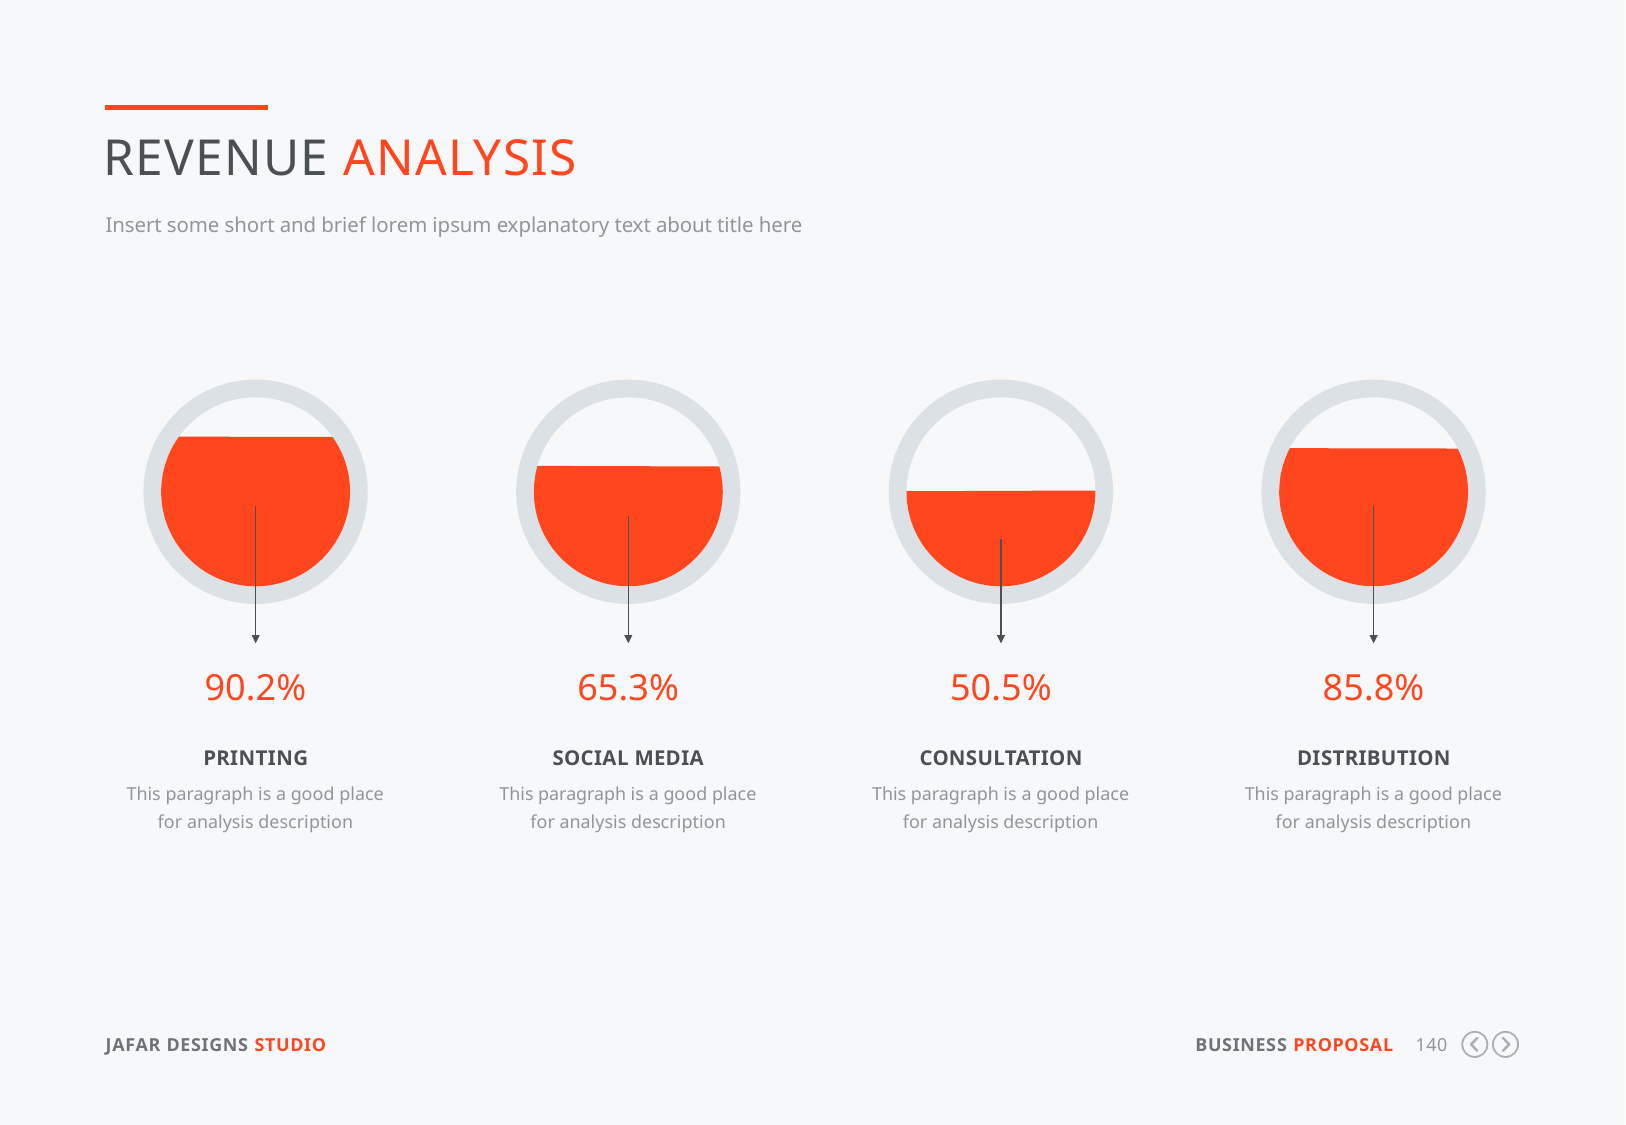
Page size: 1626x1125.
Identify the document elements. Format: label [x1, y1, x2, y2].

text_box [1261, 379, 1486, 644]
list [103, 125, 1518, 188]
text_box [121, 664, 390, 709]
text_box [121, 737, 390, 833]
text_box [1239, 737, 1508, 833]
text_box [494, 664, 763, 709]
text_box [143, 379, 368, 644]
text_box [866, 737, 1136, 833]
text_box [866, 664, 1136, 709]
text_box [494, 737, 763, 833]
text_box [1239, 664, 1508, 709]
text_box [888, 379, 1114, 644]
text_box [516, 379, 741, 644]
list [105, 209, 1519, 241]
